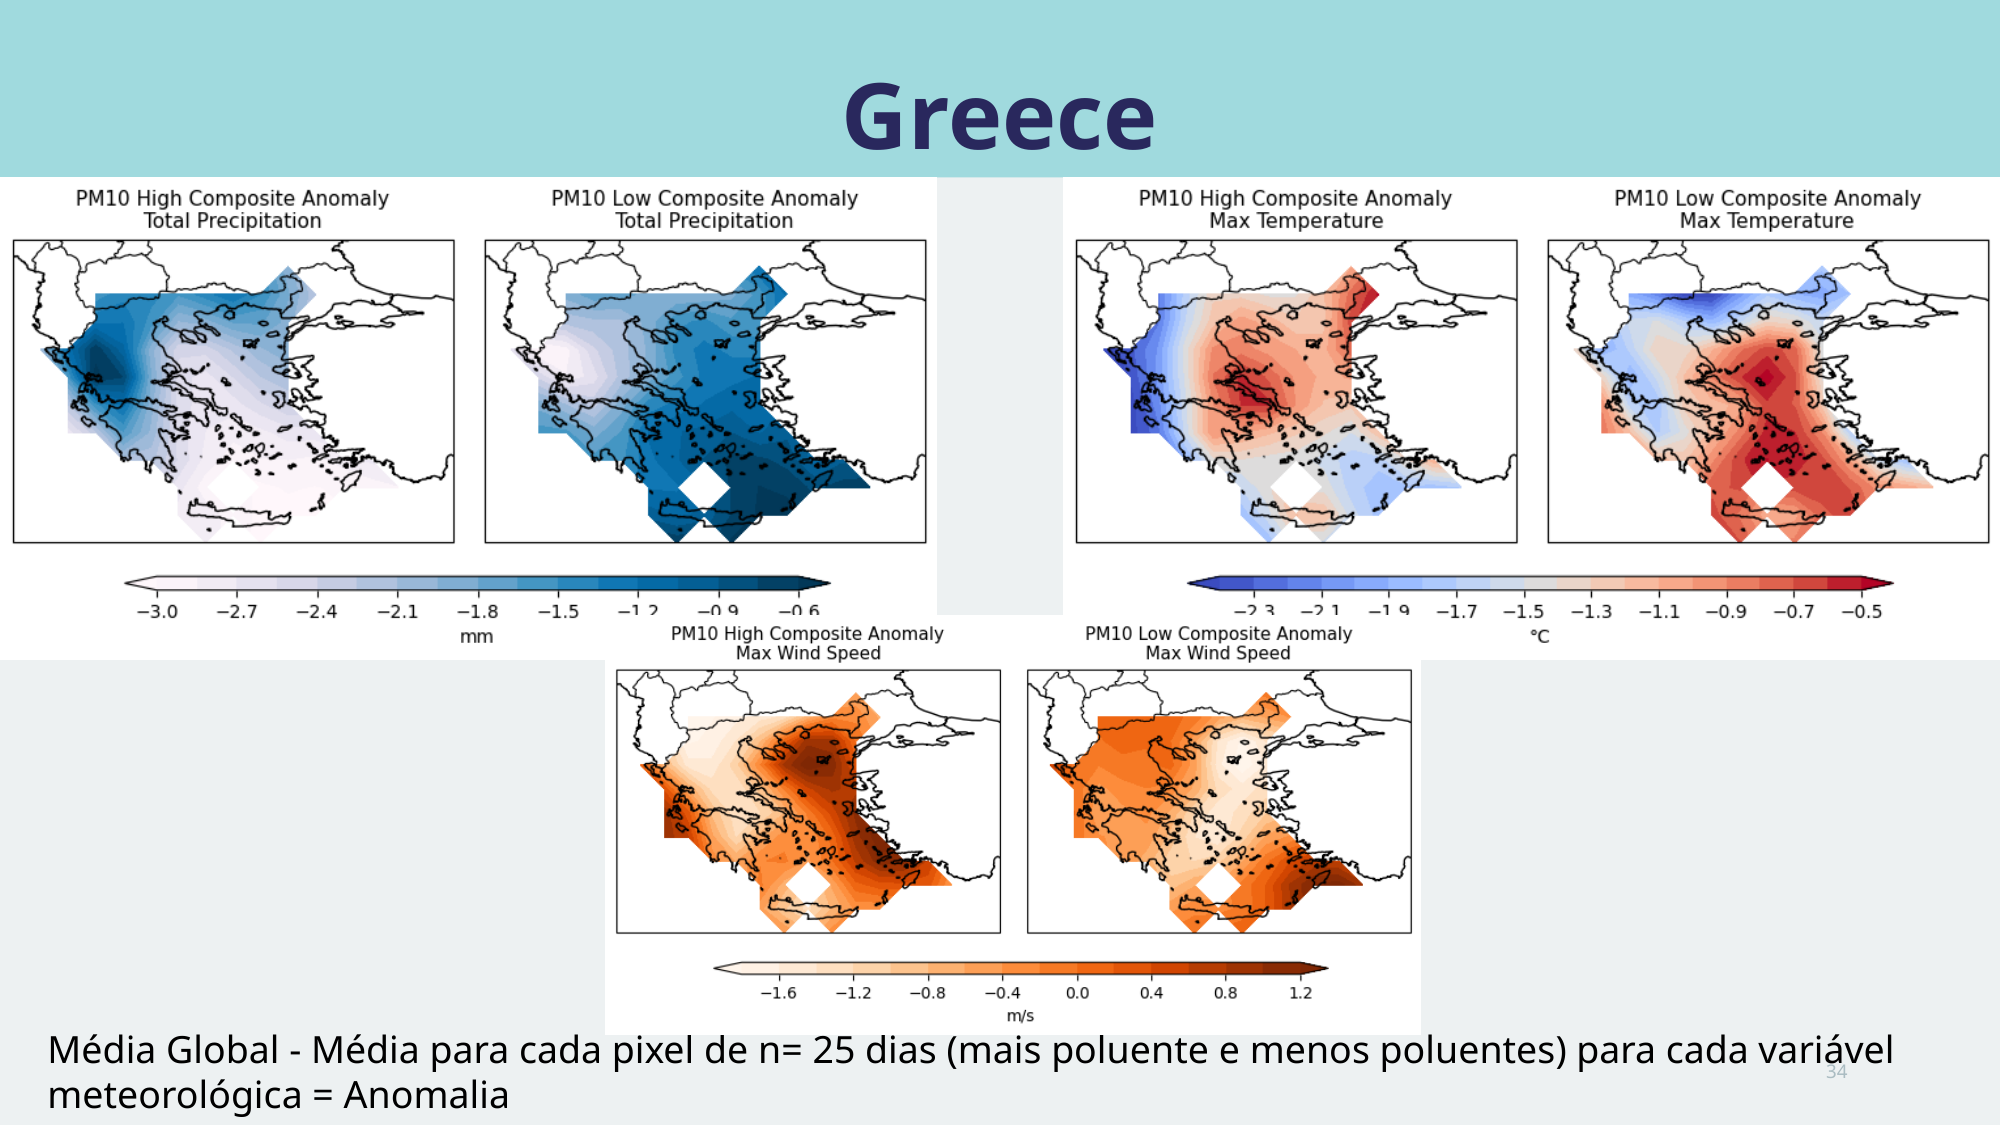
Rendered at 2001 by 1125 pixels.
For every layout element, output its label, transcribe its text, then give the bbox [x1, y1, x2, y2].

text_box Média Global - Média para cada pixel de n= 25 dias (mais poluente e menos poluentes) para cada variável meteorológica = Anomalia [32, 1018, 1968, 1124]
title Greece [399, 42, 1601, 178]
picture [0, 177, 2000, 1035]
